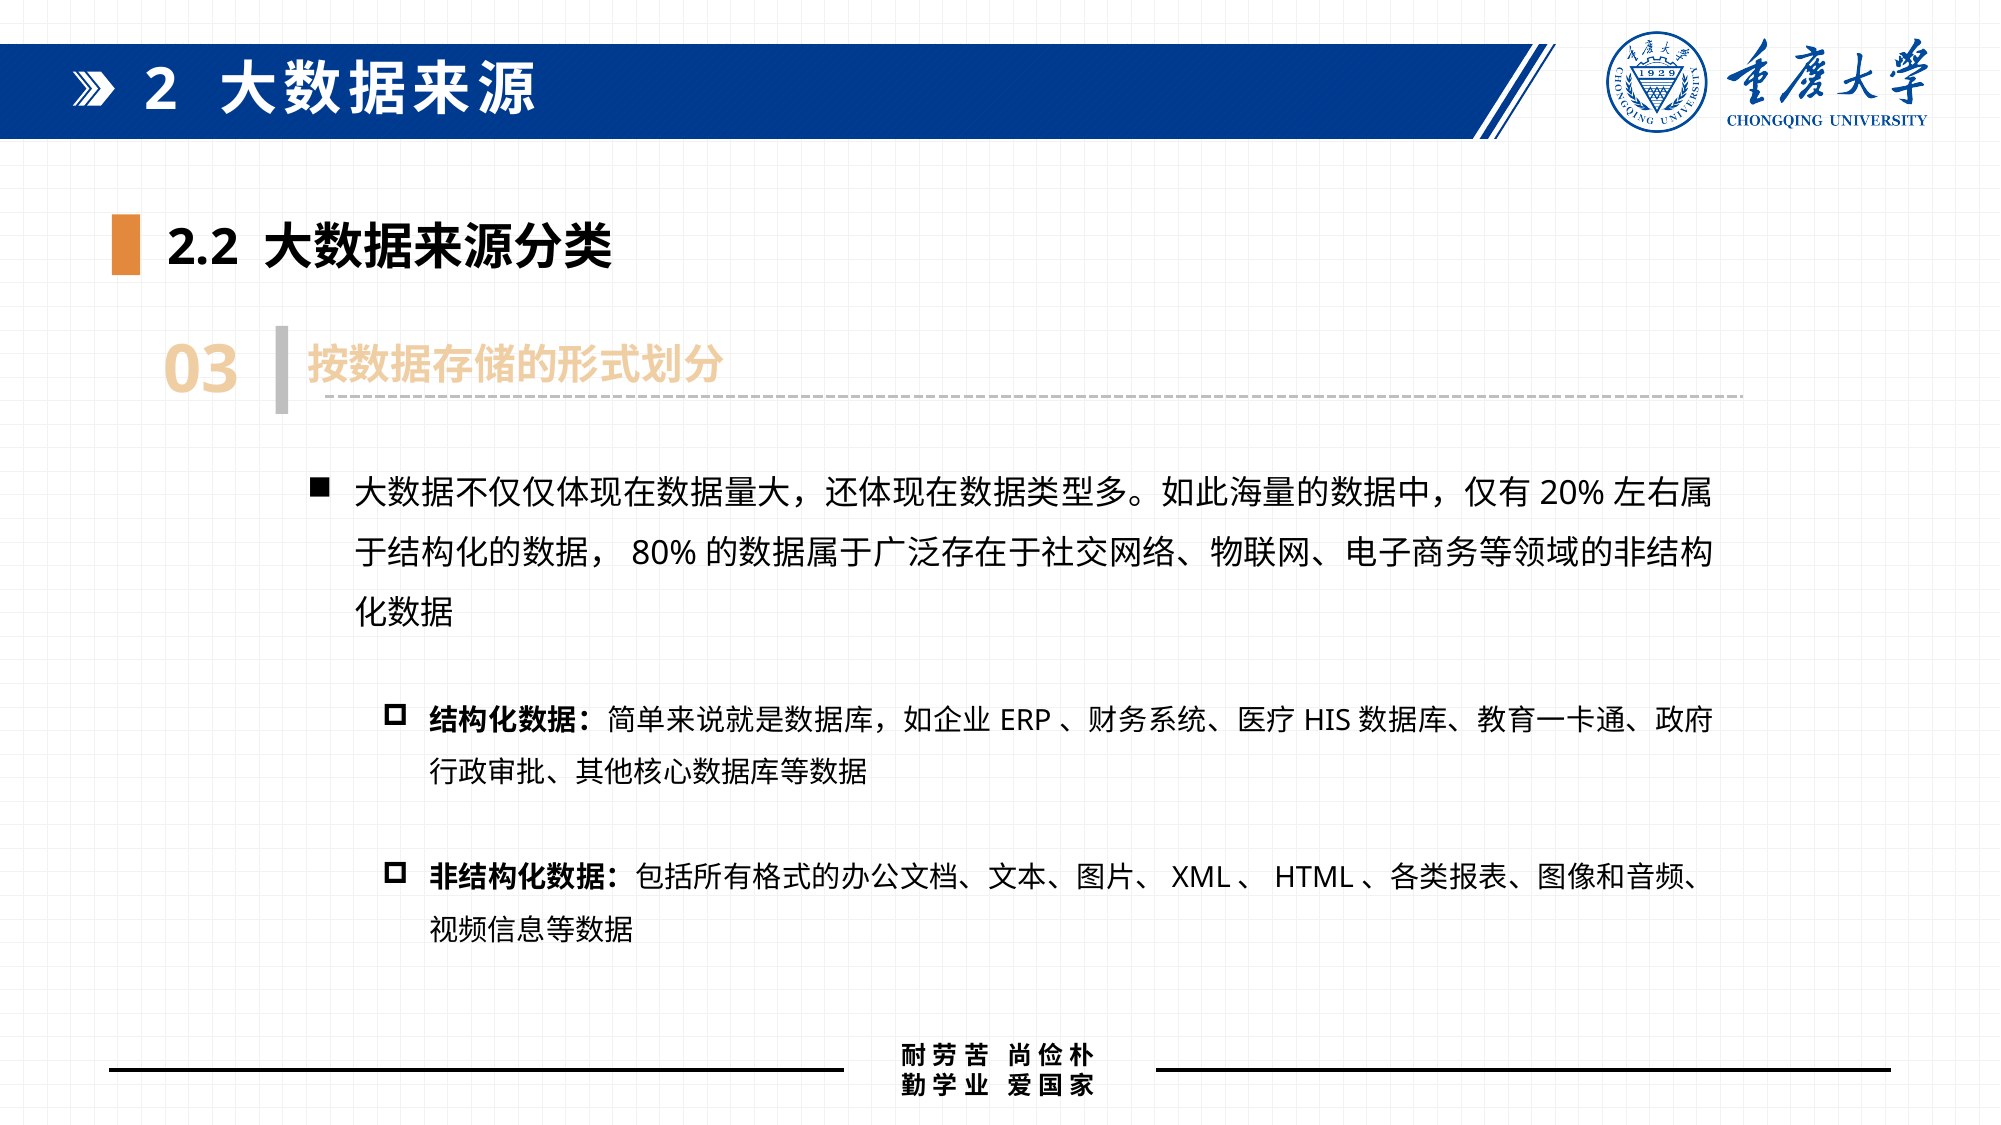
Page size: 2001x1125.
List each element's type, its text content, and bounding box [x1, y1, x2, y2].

list 2 大数据来源 [108, 51, 1356, 136]
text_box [112, 325, 1744, 563]
list 2.2 大数据来源分类 [139, 213, 1891, 275]
text_box 大数据不仅仅体现在数据量大，还体现在数据类型多。如此海量的数据中，仅有20%左右属于结构化的数据，80%的数据属于广泛存在于社交网络、物联网、电子商务等领域的非结构化数据 结构化数据：简单来说就是数据库，如企业ERP、财务系统、医疗HIS数据库、教育一卡通、政府行政审批、其他核心数据库等数据 非结构化数据：包括所有格式的办公文档、文本、图片、XML、HTML、各类报表、图像和音频、视频信息等数据 [292, 563, 1729, 1078]
picture [1606, 31, 1928, 133]
